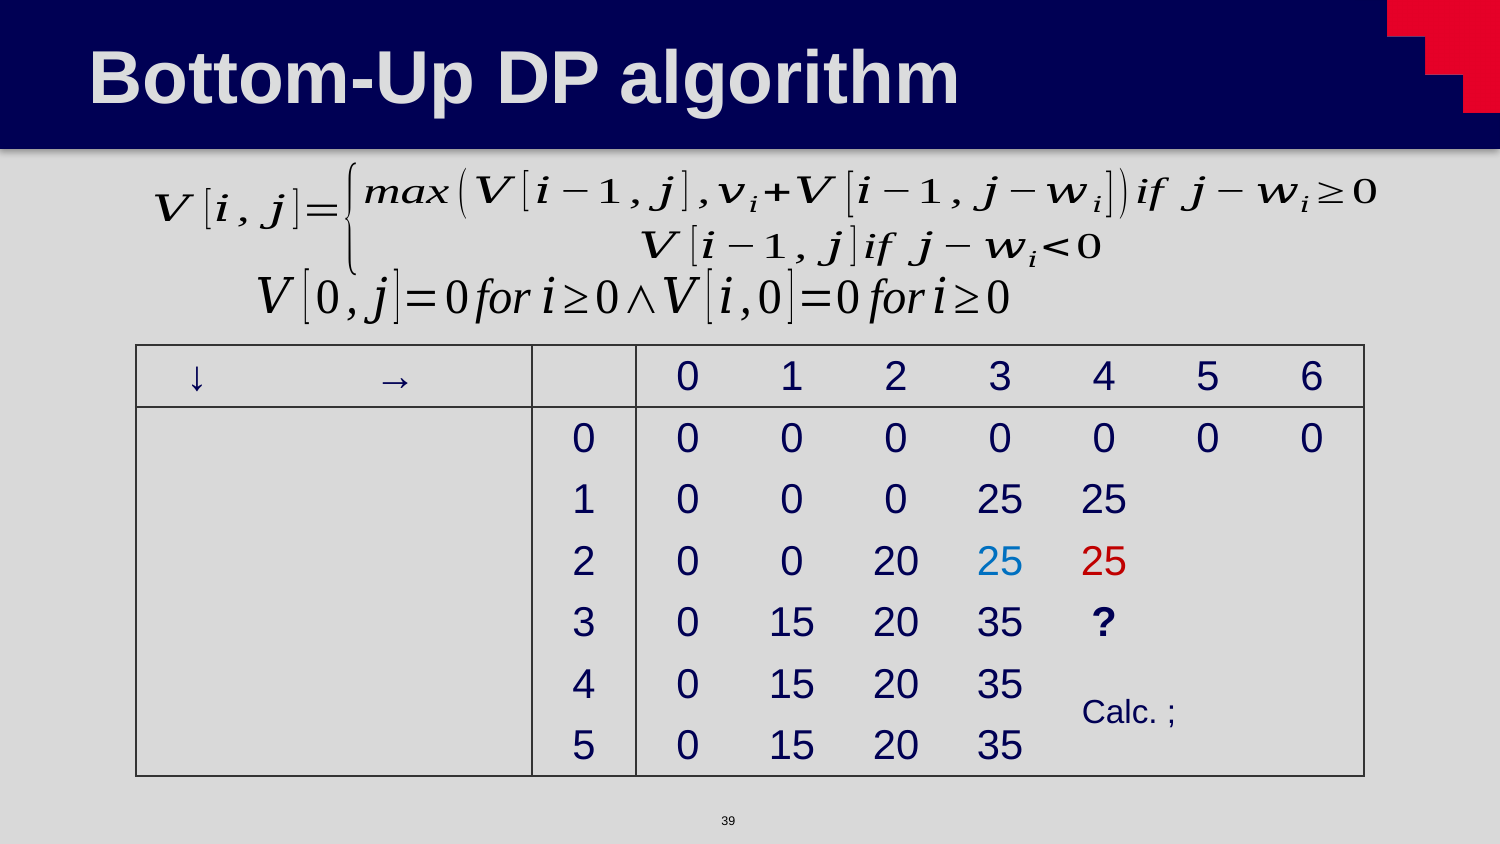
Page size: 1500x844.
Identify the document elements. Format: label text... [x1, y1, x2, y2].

title Bottom-Up DP algorithm [0, 0, 1356, 150]
picture [1387, 0, 1500, 113]
